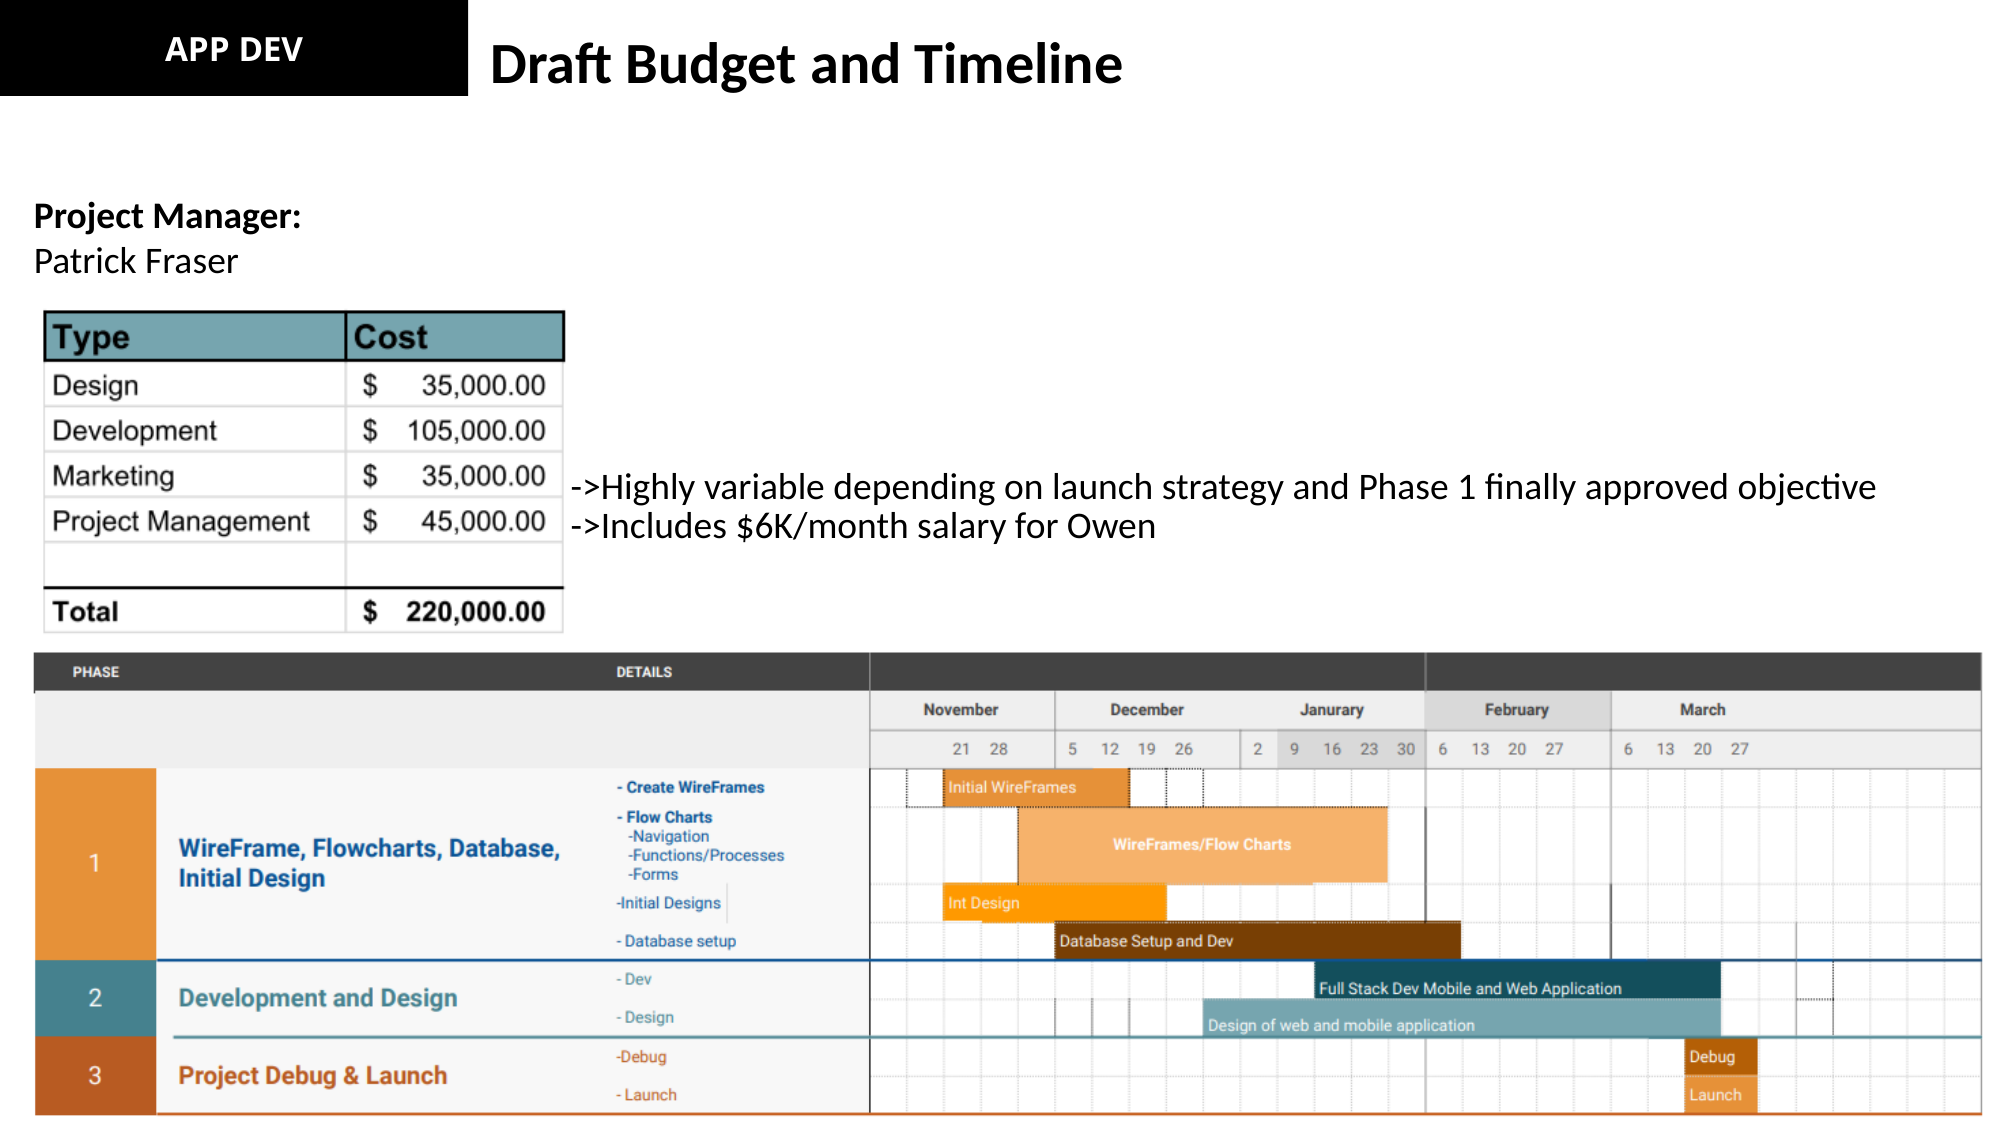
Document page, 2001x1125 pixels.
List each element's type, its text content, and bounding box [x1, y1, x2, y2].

picture [18, 300, 2000, 1125]
text_box ->Highly variable depending on launch strategy and Phase 1 finally approved objective [582, 454, 2000, 515]
text_box Draft Budget and Timeline [475, 18, 1196, 103]
text_box Project Manager: Patrick Fraser [18, 183, 349, 289]
text_box APP DEV [0, 0, 469, 96]
text_box ->Includes $6K/month salary for Owen [582, 515, 1288, 554]
